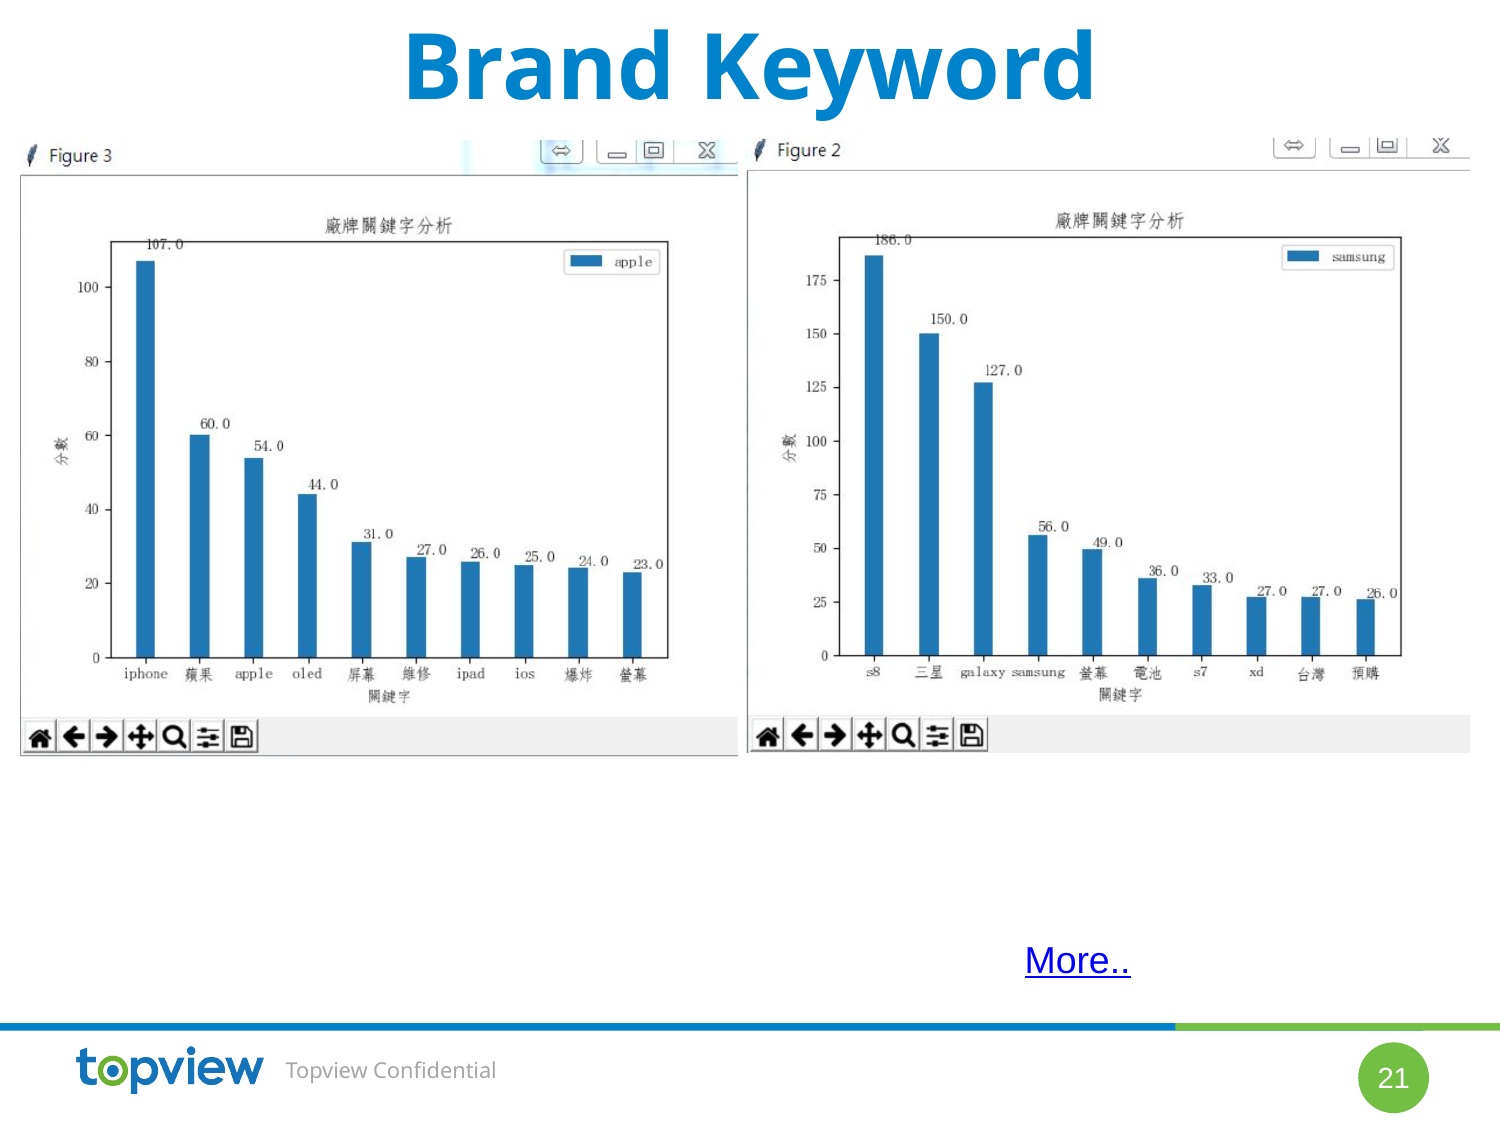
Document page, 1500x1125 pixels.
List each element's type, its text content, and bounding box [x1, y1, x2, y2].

picture [76, 1046, 264, 1094]
title Brand Keyword example(Cont.) [75, 0, 1425, 114]
slide_number 21 [1175, 1046, 1425, 1107]
picture [0, 129, 1480, 764]
text_box More.. [1009, 928, 1459, 989]
